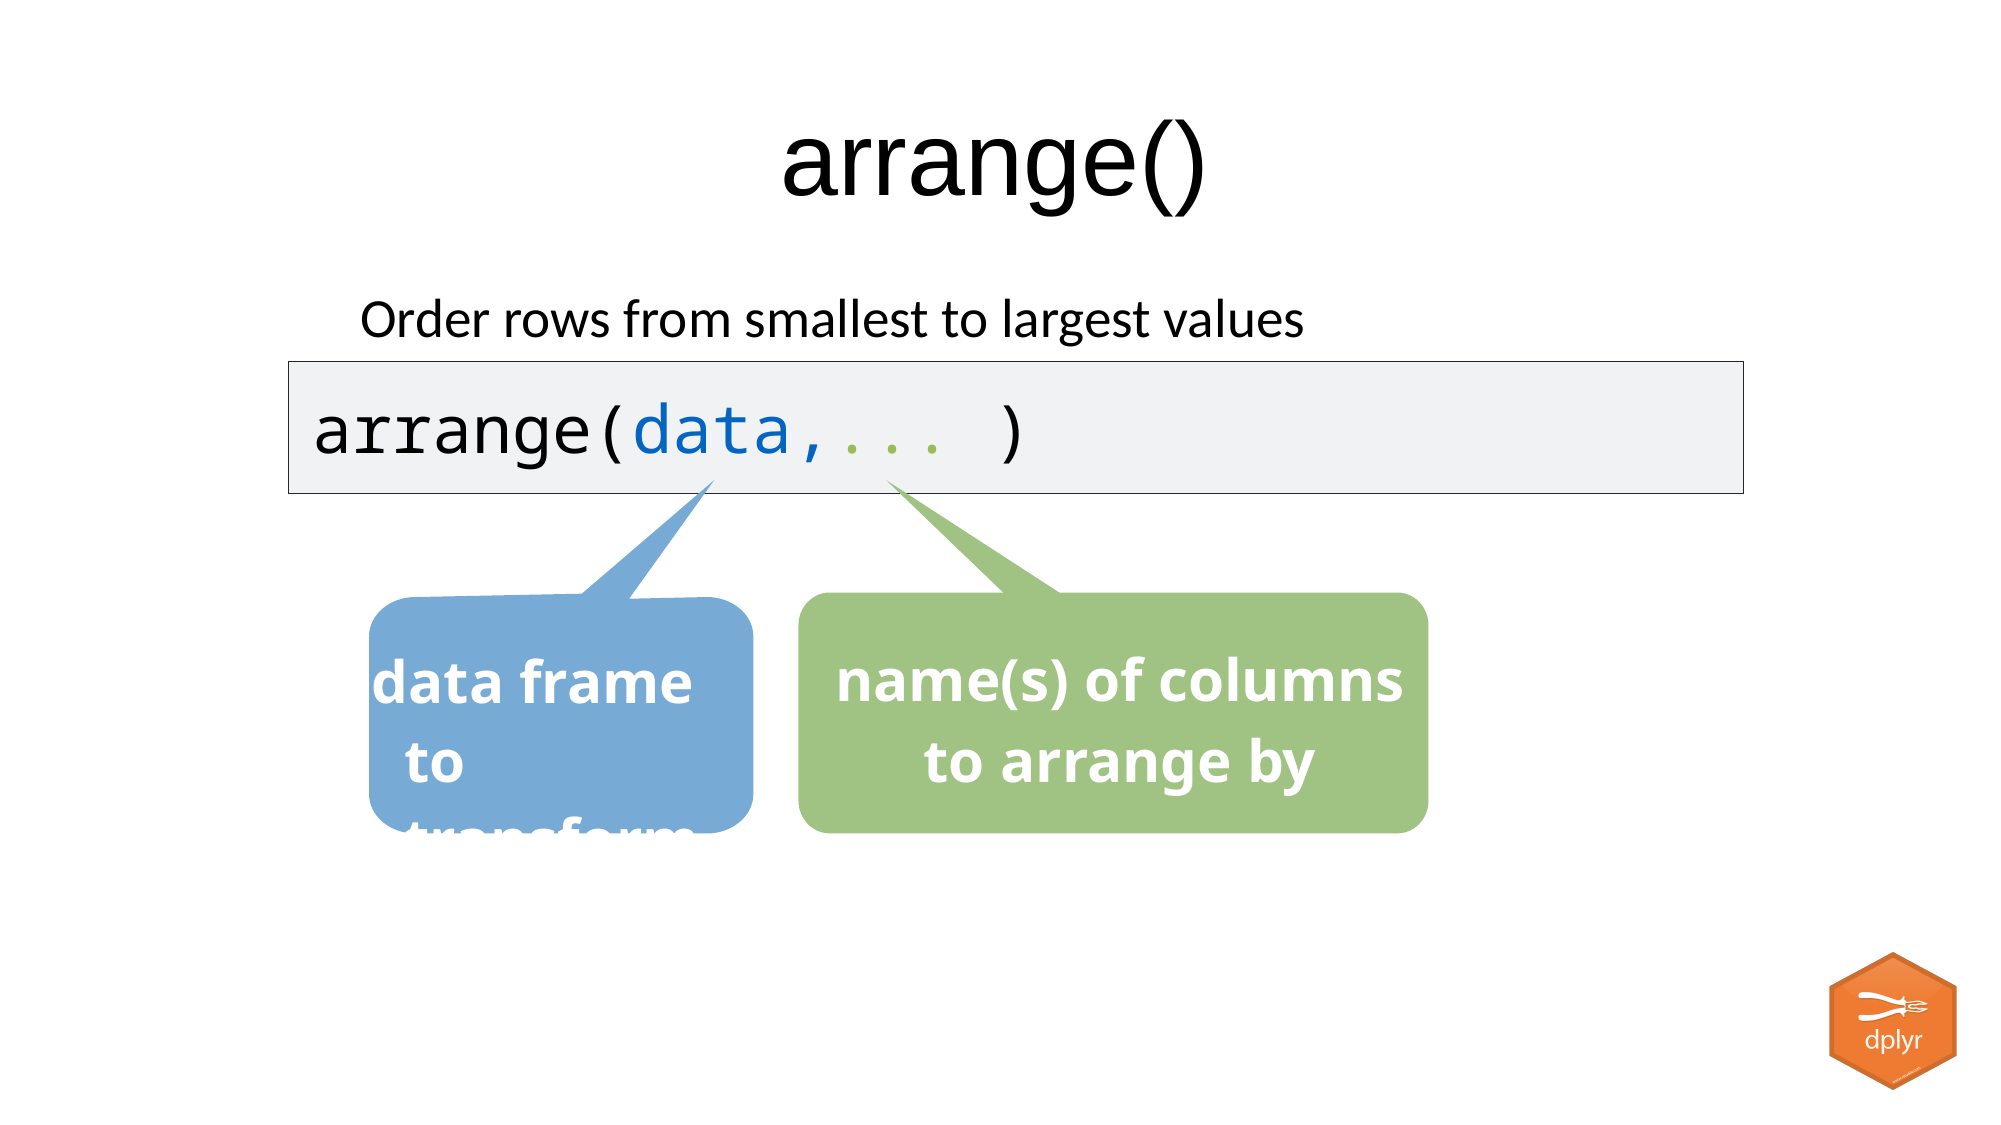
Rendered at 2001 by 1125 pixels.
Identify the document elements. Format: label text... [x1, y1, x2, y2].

text_box [379, 819, 743, 834]
text_box [288, 361, 1744, 494]
text_box [1829, 952, 1957, 1090]
text_box data frame to transform [370, 631, 753, 819]
text_box [798, 480, 1429, 834]
text_box Order rows from smallest to largest values [359, 280, 1370, 361]
text_box name(s) of columns to arrange by [811, 630, 1429, 819]
text_box arrange(data,... ) [297, 379, 1047, 475]
title arrange() [779, 90, 1215, 219]
text_box [369, 480, 754, 803]
